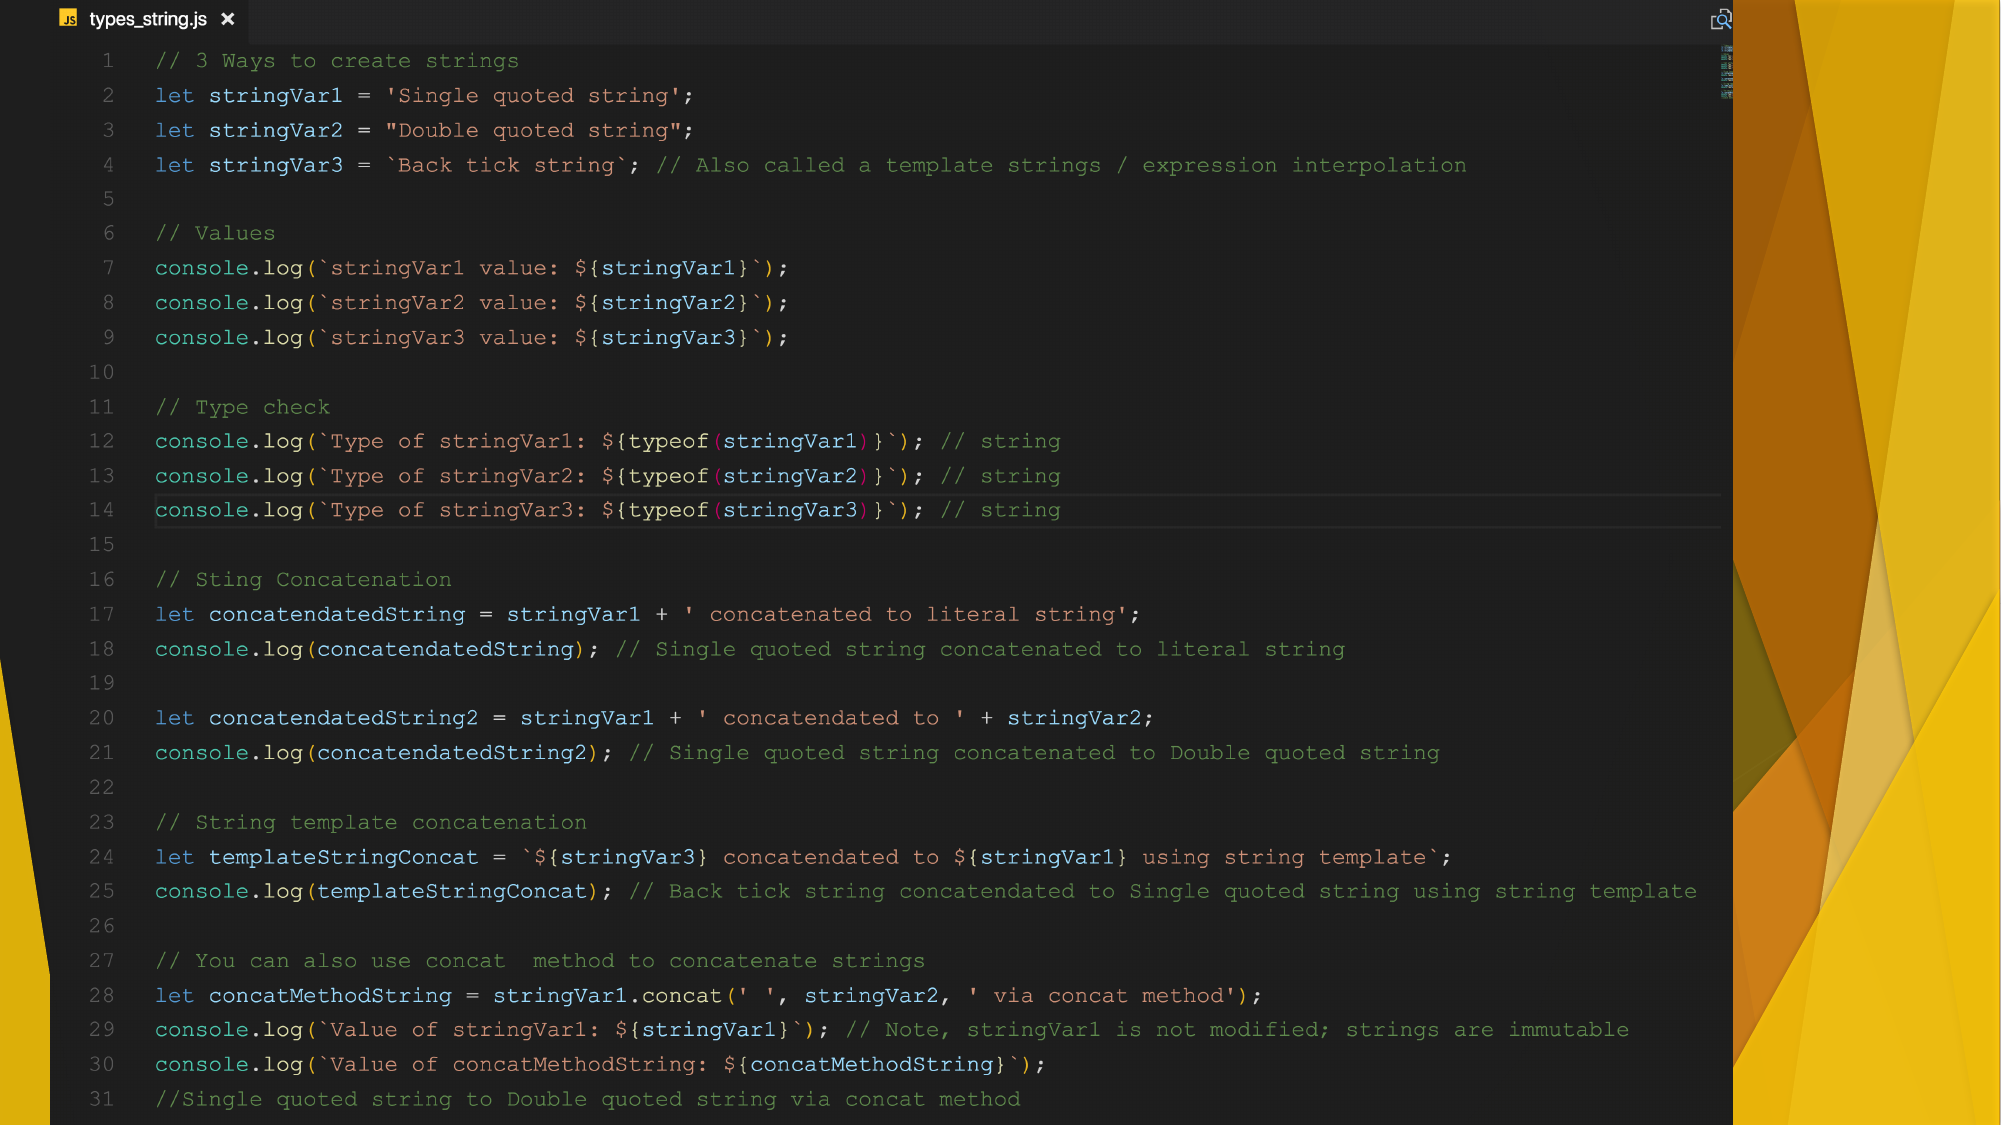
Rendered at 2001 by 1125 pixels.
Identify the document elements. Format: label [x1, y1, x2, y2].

picture [49, 0, 1733, 1125]
